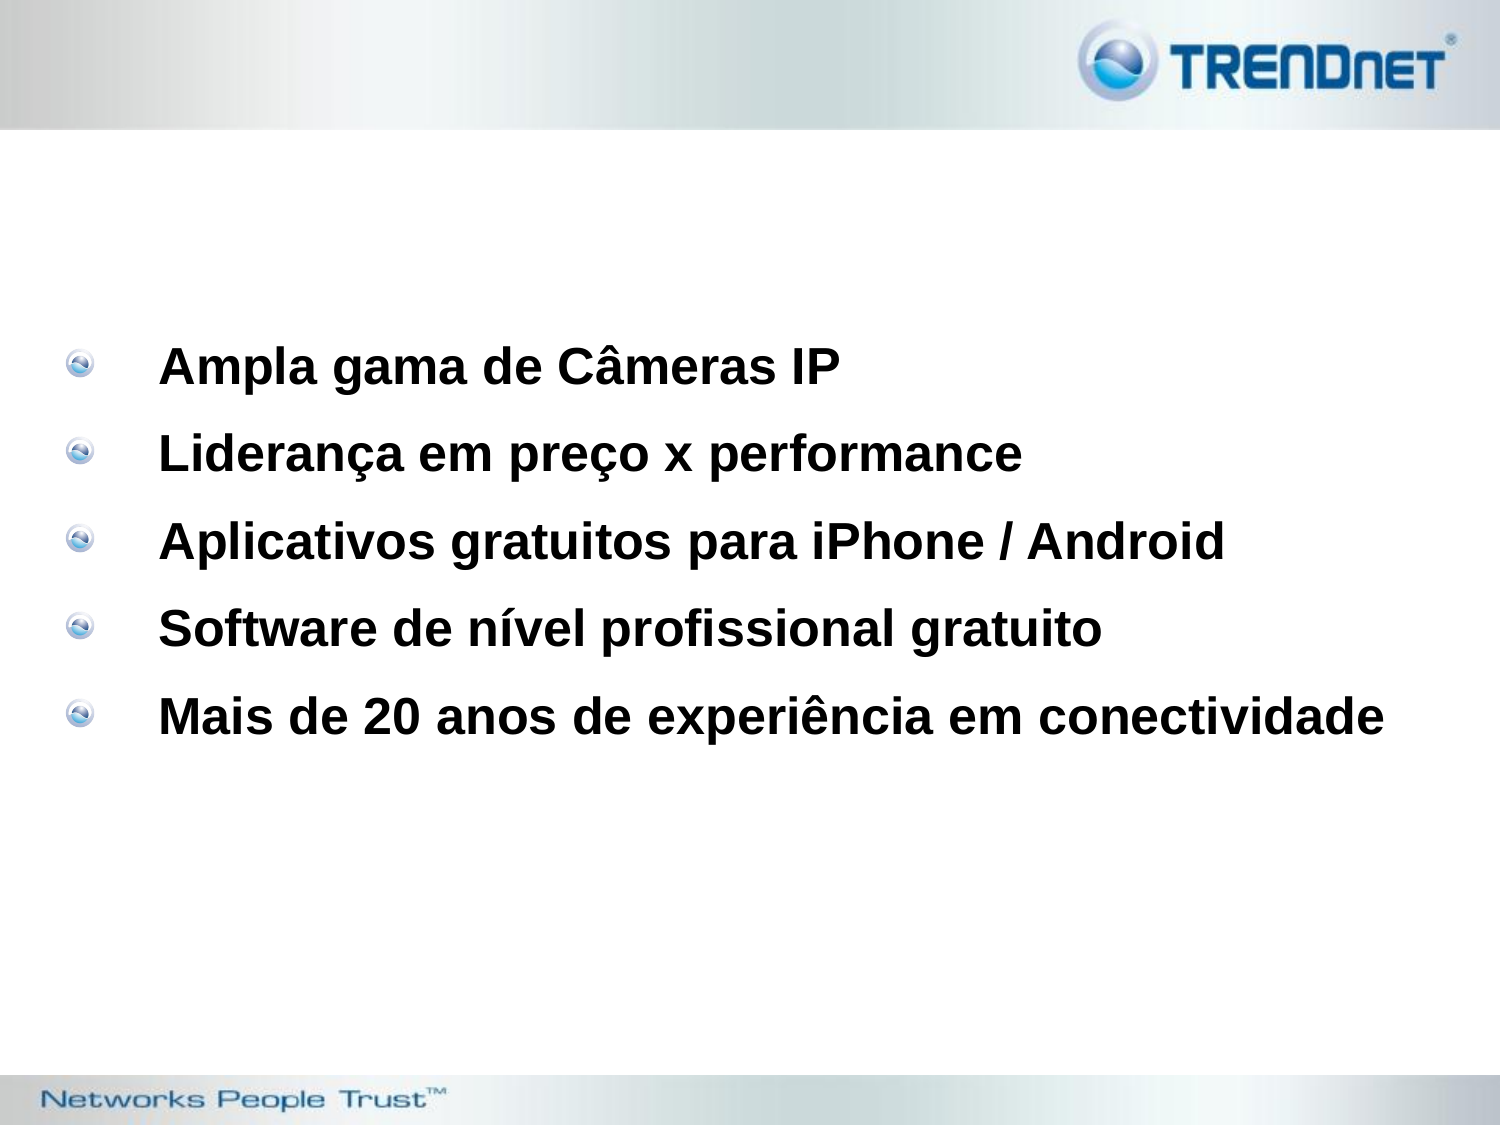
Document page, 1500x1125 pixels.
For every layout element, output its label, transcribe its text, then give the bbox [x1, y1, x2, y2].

picture [0, 0, 1500, 130]
text_box Ampla gama de Câmeras IP Liderança em preço x performance Aplicativos gratuitos para iPhone / Android Software de nível profissional gratuito Mais de 20 anos de experiência em conectividade [50, 324, 1425, 850]
picture [64, 436, 96, 466]
picture [64, 698, 96, 729]
picture [0, 1075, 1500, 1125]
picture [64, 523, 96, 554]
picture [64, 348, 96, 379]
picture [64, 611, 96, 641]
